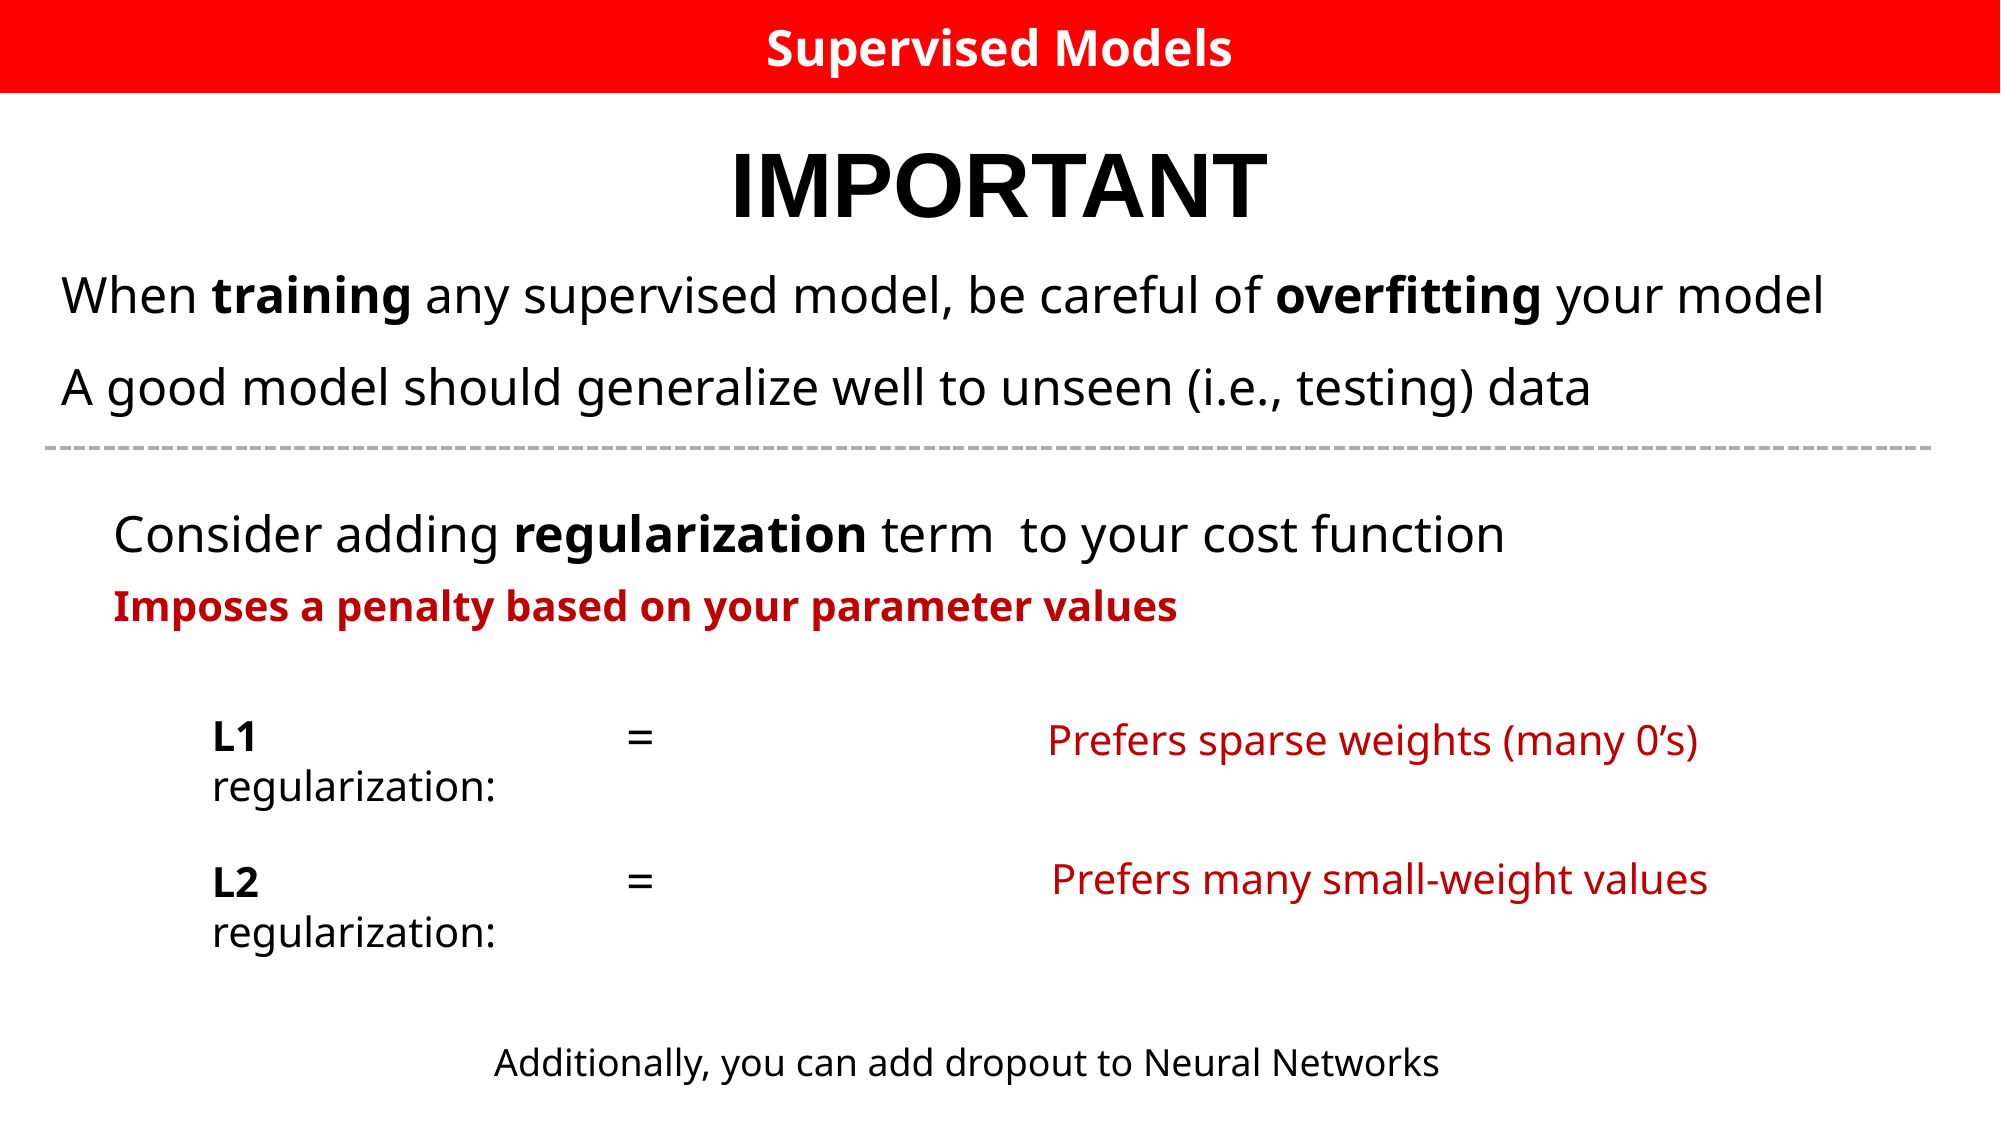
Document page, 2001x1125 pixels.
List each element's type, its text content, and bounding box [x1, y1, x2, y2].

text_box When training any supervised model, be careful of overfitting your model [46, 256, 1865, 331]
text_box L2 regularization: [197, 848, 562, 964]
text_box Additionally, you can add dropout to Neural Networks [479, 1009, 1456, 1092]
text_box A good model should generalize well to unseen (i.e., testing) data [46, 348, 1634, 424]
text_box Prefers many small-weight values [1036, 845, 1756, 911]
text_box [0, 0, 2000, 94]
text_box IMPORTANT [662, 118, 1338, 243]
text_box L1 regularization: [197, 702, 562, 818]
text_box Supervised Models [743, 8, 1256, 84]
text_box Prefers sparse weights (many 0’s) [1032, 706, 1722, 822]
